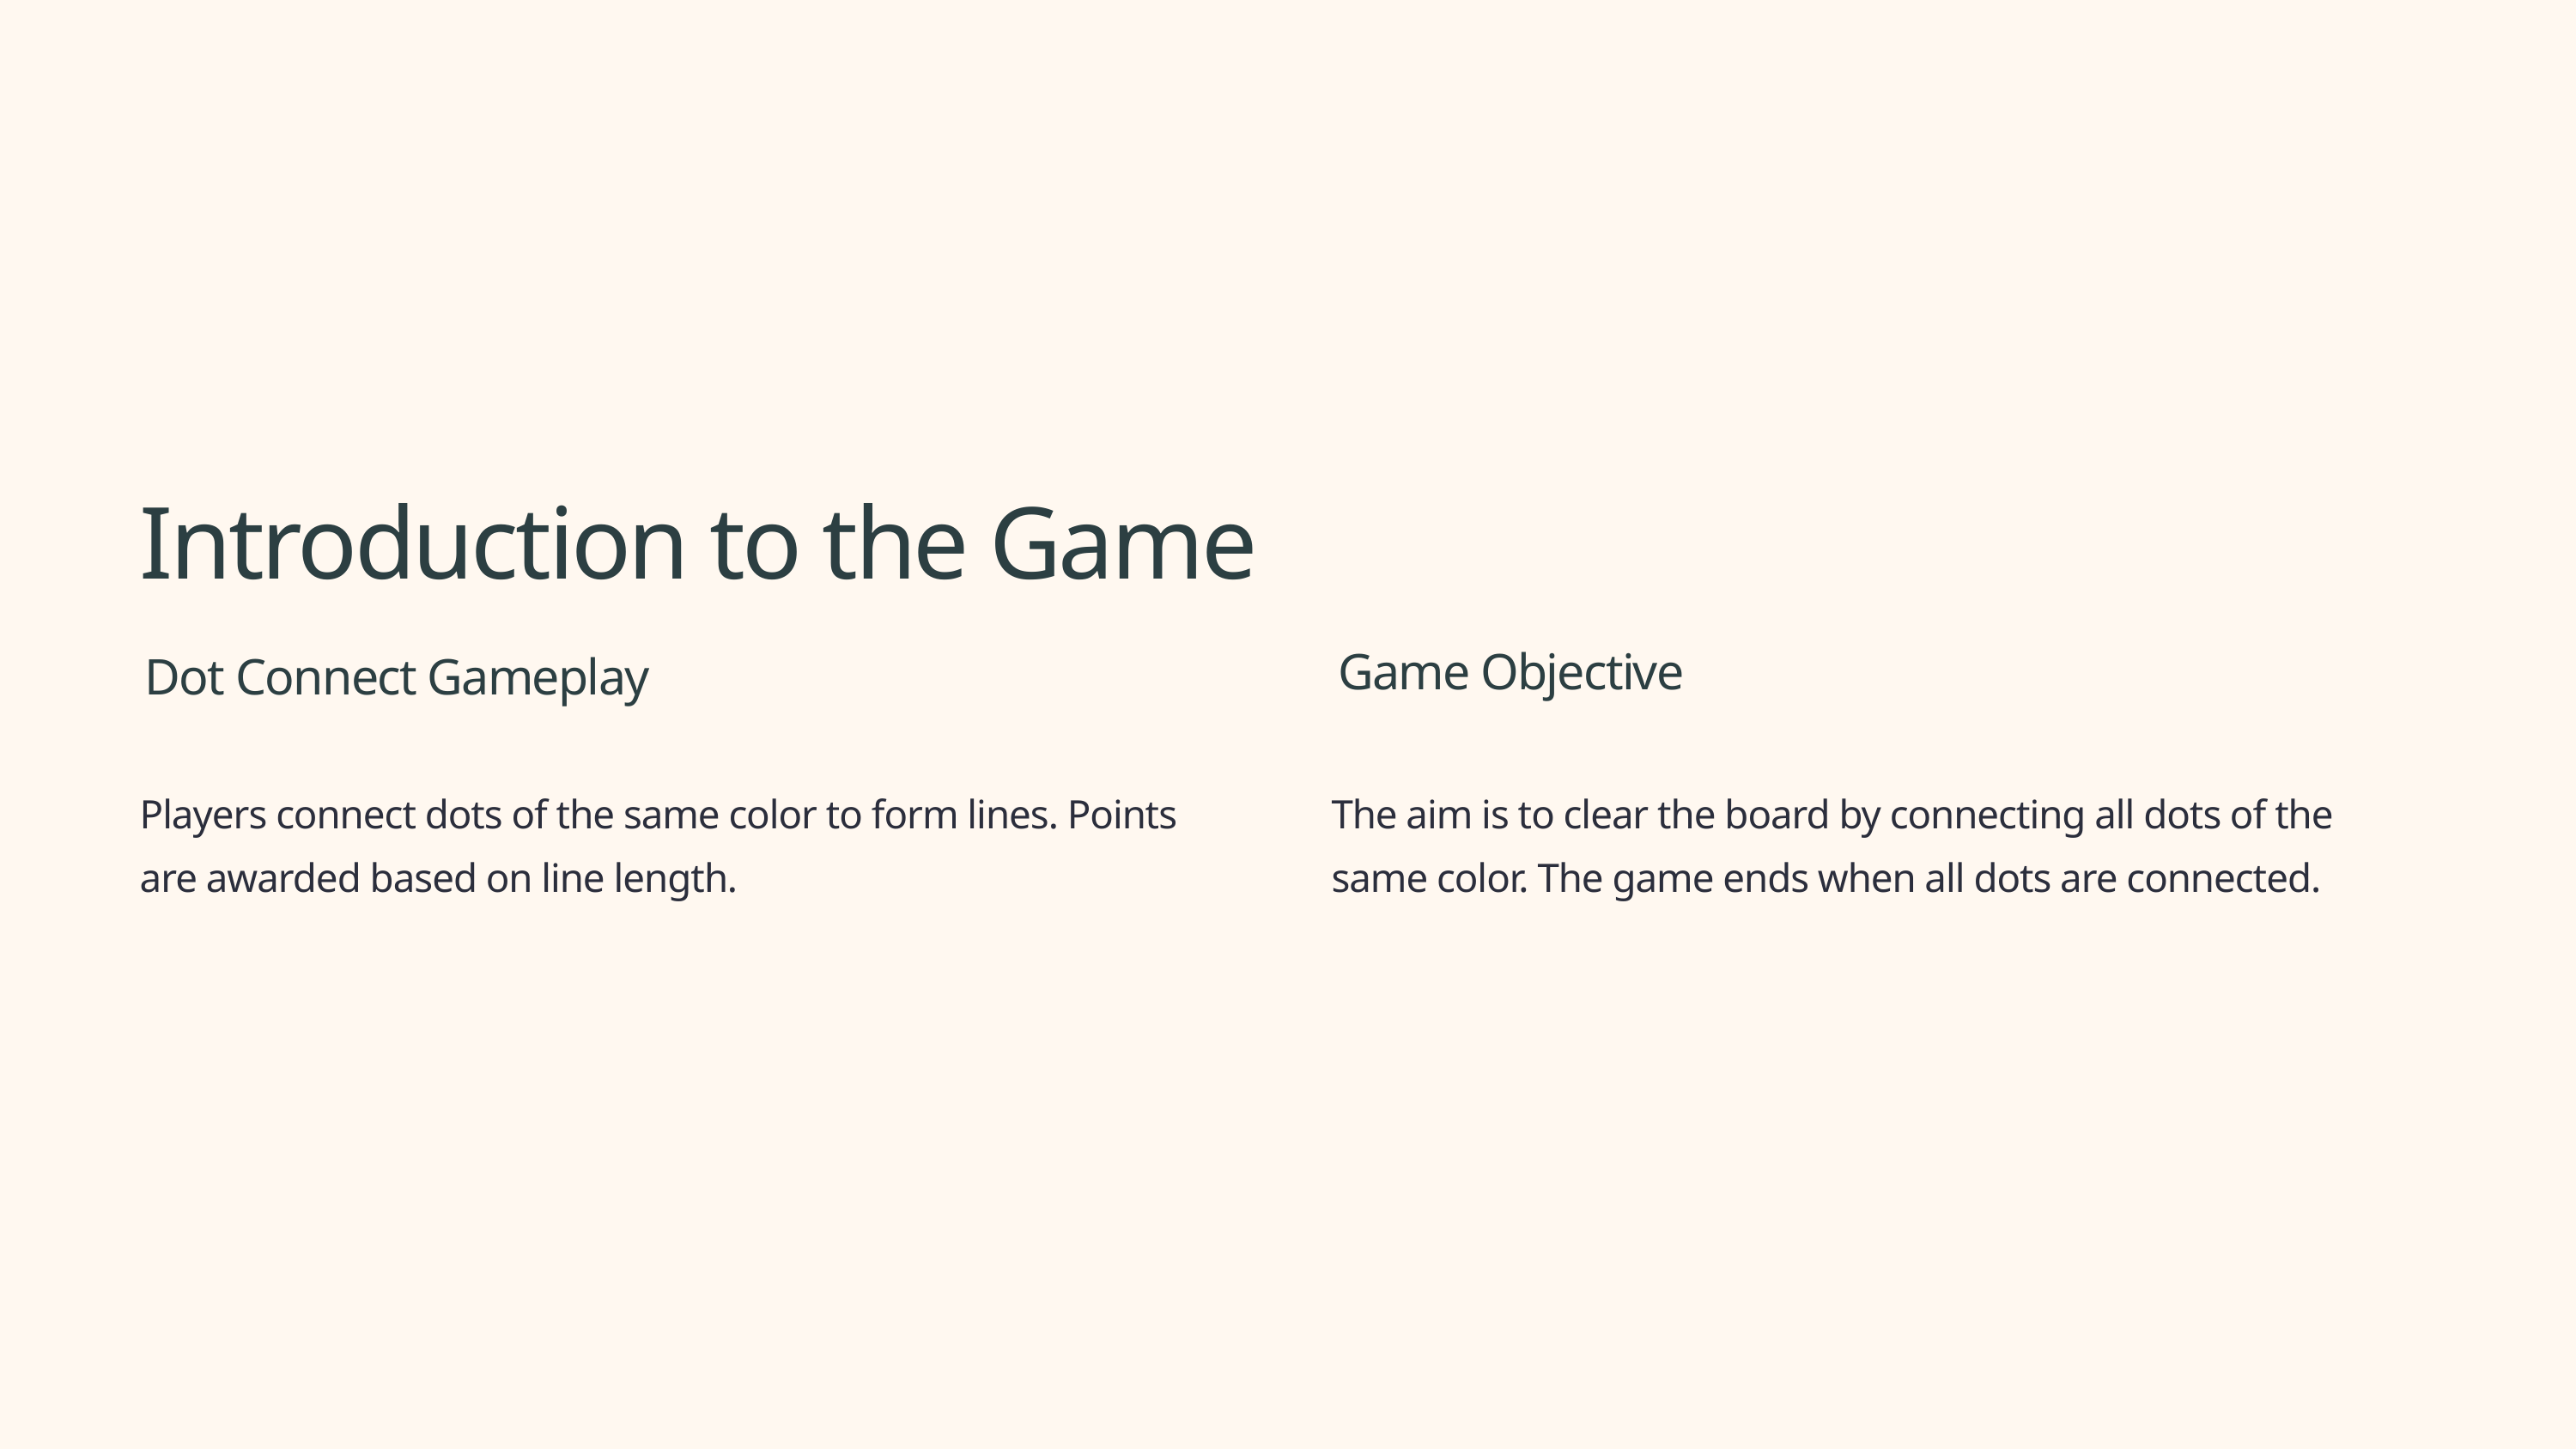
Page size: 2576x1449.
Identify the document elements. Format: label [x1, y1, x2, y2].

text_box [0, 0, 2576, 1449]
